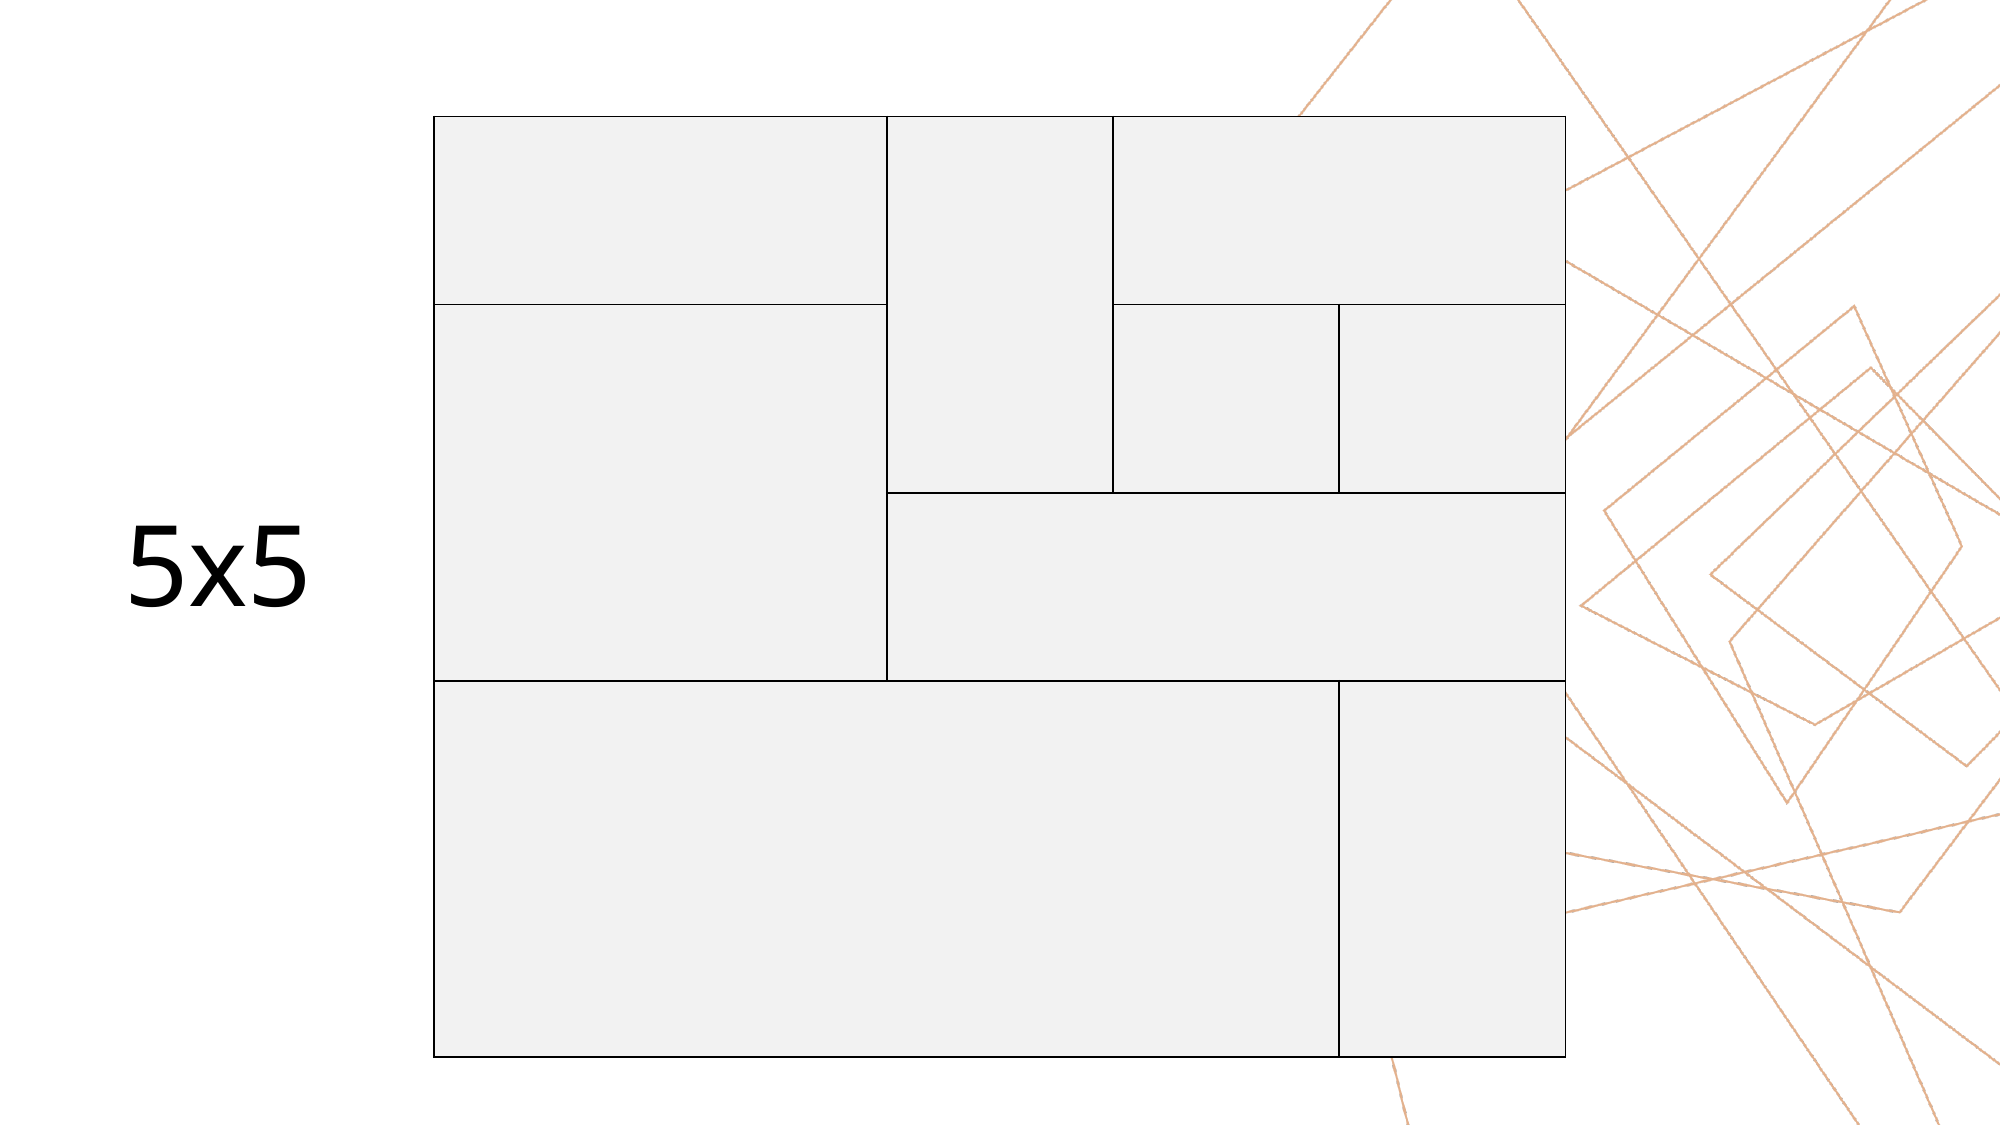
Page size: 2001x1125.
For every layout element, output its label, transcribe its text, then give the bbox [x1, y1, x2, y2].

table_cell [435, 682, 1338, 1056]
table_header [888, 117, 1112, 492]
table_cell [888, 494, 1565, 680]
table_cell [1114, 305, 1338, 492]
table_header [435, 117, 886, 304]
table_header [1114, 117, 1565, 304]
table_cell [1340, 682, 1565, 1056]
picture [900, 0, 2000, 1125]
table_cell [1340, 305, 1565, 492]
text_box 5x5 [109, 486, 327, 637]
table_cell [435, 305, 886, 680]
